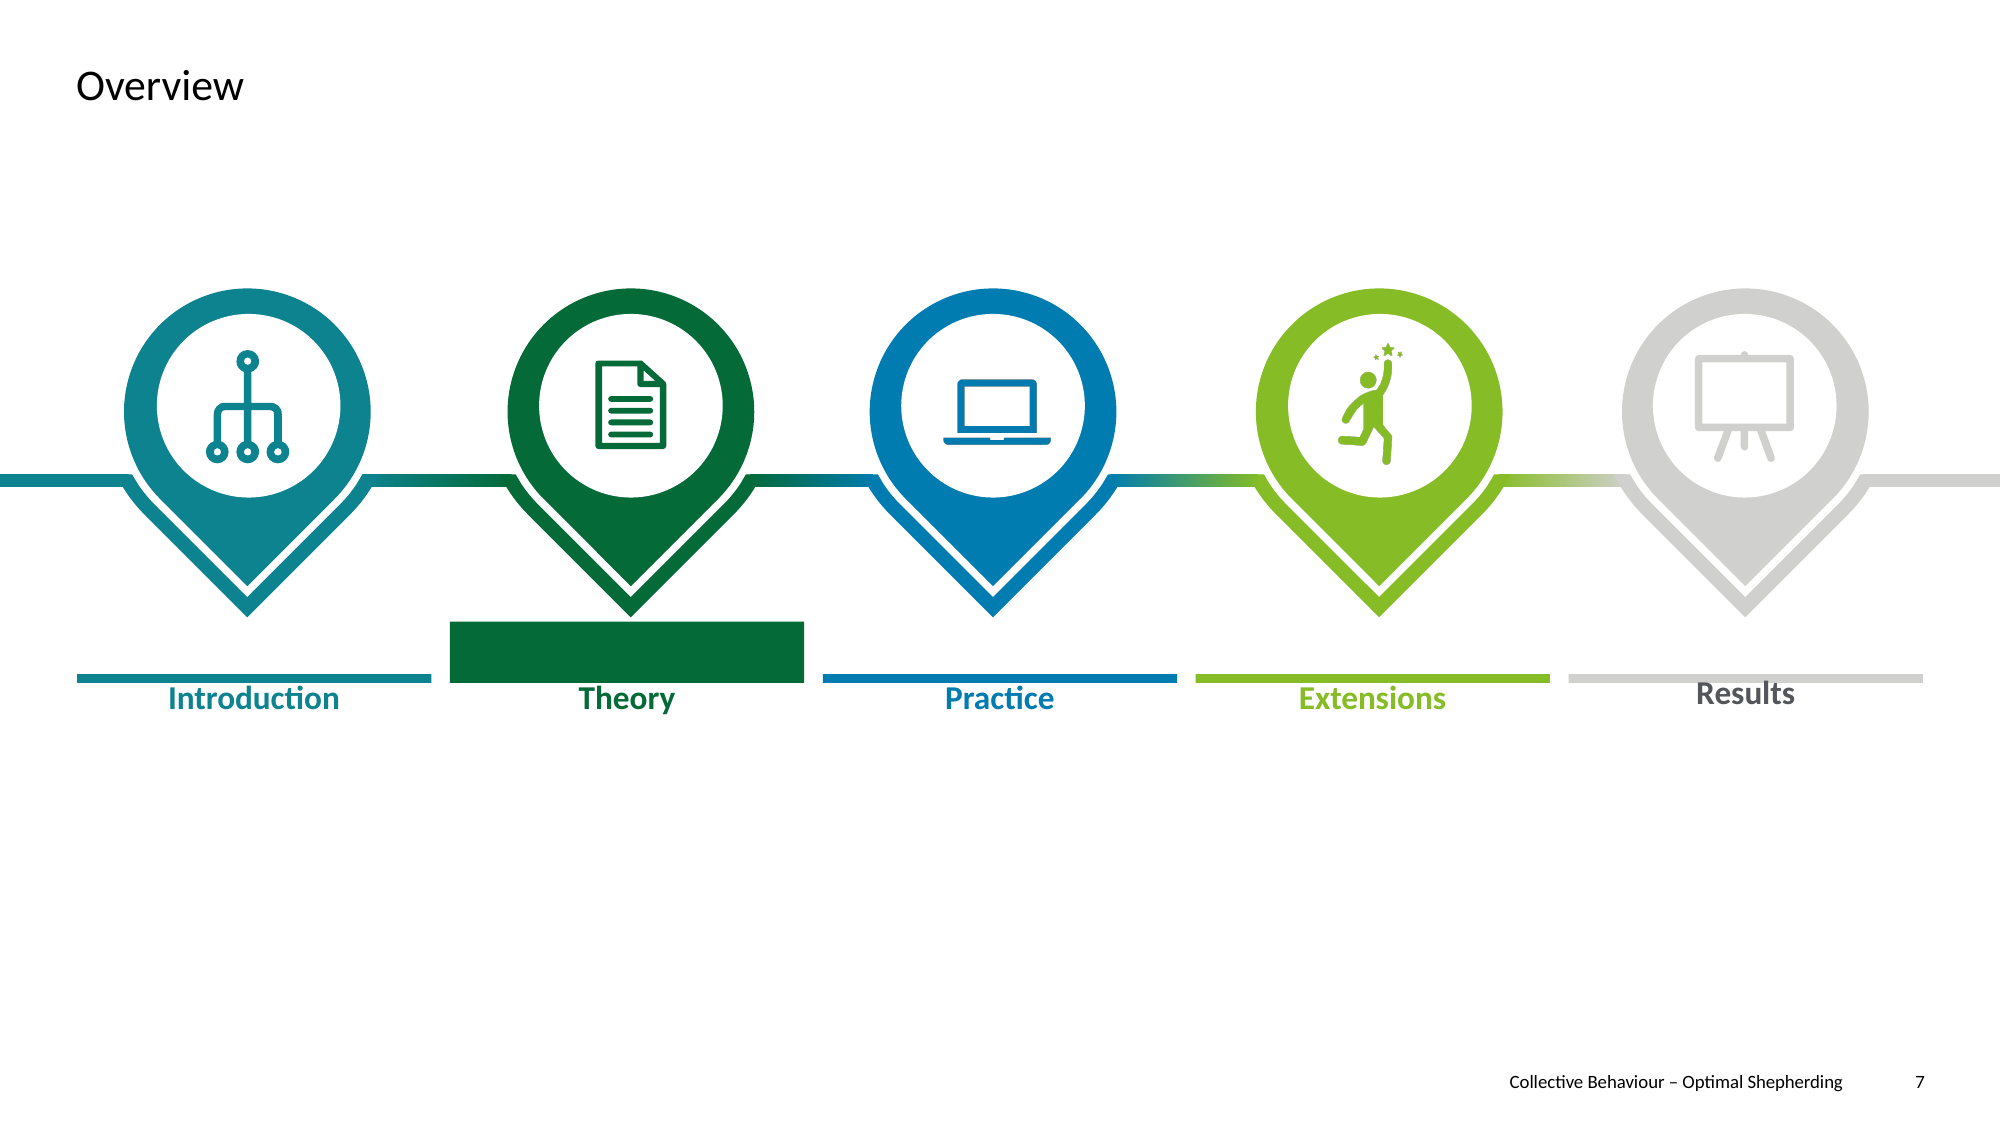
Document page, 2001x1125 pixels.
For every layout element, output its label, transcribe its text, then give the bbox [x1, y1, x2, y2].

text_box Extensions [1195, 523, 1550, 793]
picture [941, 356, 1053, 468]
text_box Results [1568, 523, 1923, 773]
text_box [0, 474, 110, 487]
text_box [1515, 474, 1608, 487]
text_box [861, 288, 1125, 618]
text_box [383, 474, 505, 487]
text_box Theory [449, 523, 805, 793]
text_box [499, 474, 756, 618]
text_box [115, 288, 379, 618]
text_box [539, 313, 723, 498]
picture [1307, 339, 1438, 470]
text_box [1129, 474, 1242, 487]
text_box Practice [822, 523, 1178, 793]
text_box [1613, 288, 1877, 618]
title Overview [76, 56, 1926, 112]
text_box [1247, 288, 1511, 618]
text_box [507, 288, 755, 587]
text_box Introduction [77, 523, 432, 793]
text_box [750, 474, 856, 487]
text_box [1880, 474, 2000, 487]
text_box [595, 360, 667, 450]
